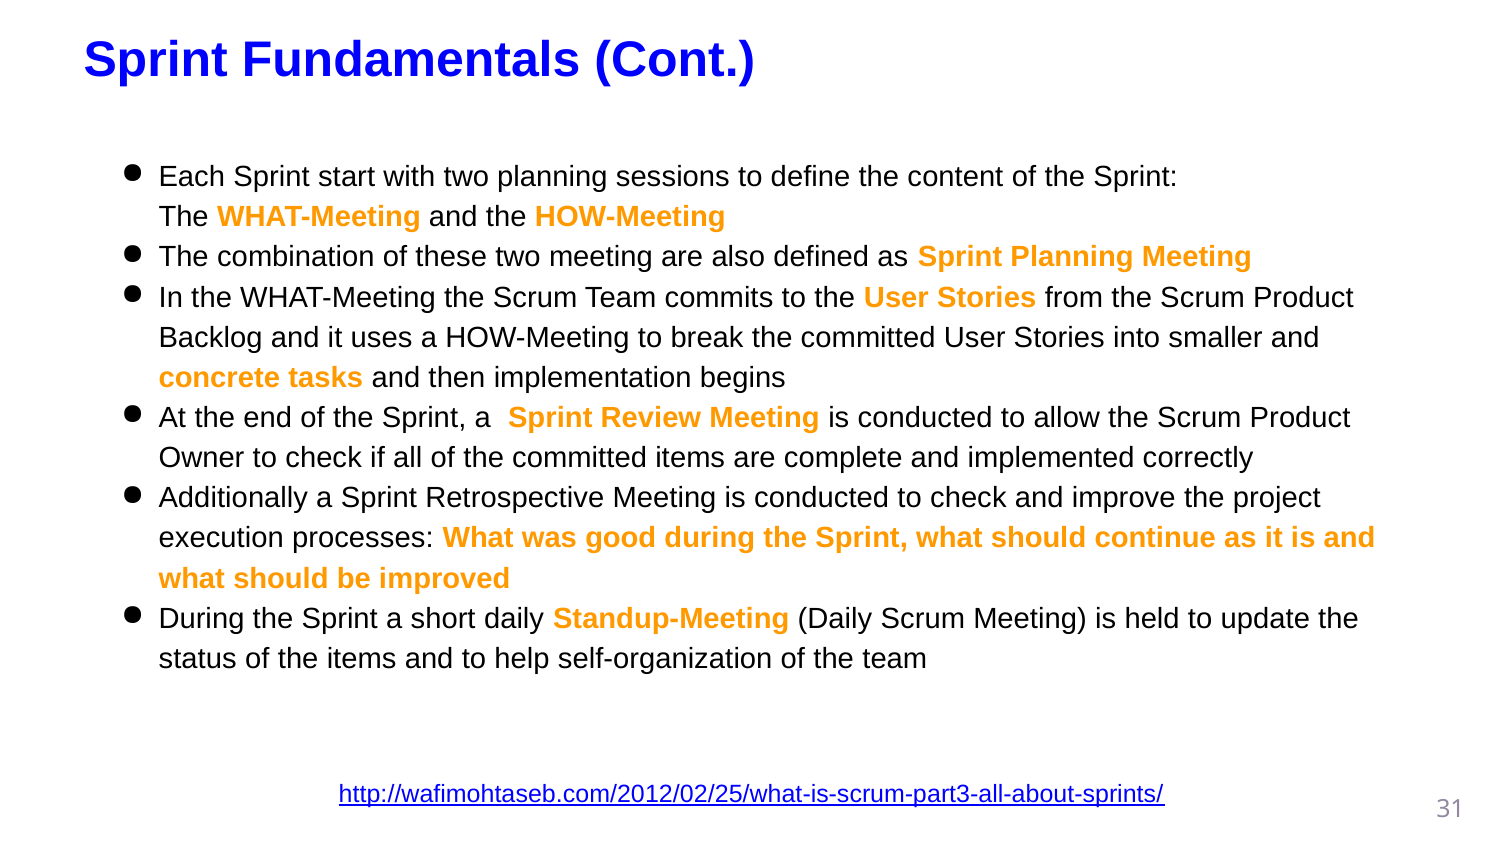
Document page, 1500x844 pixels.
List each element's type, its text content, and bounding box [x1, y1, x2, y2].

text_box Each Sprint start with two planning sessions to define the content of the Sprint: The WHAT-Meeting and the HOW-Meeting The combination of these two meeting are also defined as Sprint Planning Meeting In the WHAT-Meeting the Scrum Team commits to the User Stories from the Scrum Product Backlog and it uses a HOW-Meeting to break the committed User Stories into smaller and concrete tasks and then implementation begins At the end of the Sprint, a Sprint Review Meeting is conducted to allow the Scrum Product Owner to check if all of the committed items are complete and implemented correctly Additionally a Sprint Retrospective Meeting is conducted to check and improve the project execution processes: What was good during the Sprint, what should continue as it is and what should be improved During the Sprint a short daily Standup-Meeting (Daily Scrum Meeting) is held to update the status of the items and to help self-organization of the team [68, 137, 1445, 815]
text_box Sprint Fundamentals (Cont.) [68, 18, 1146, 106]
